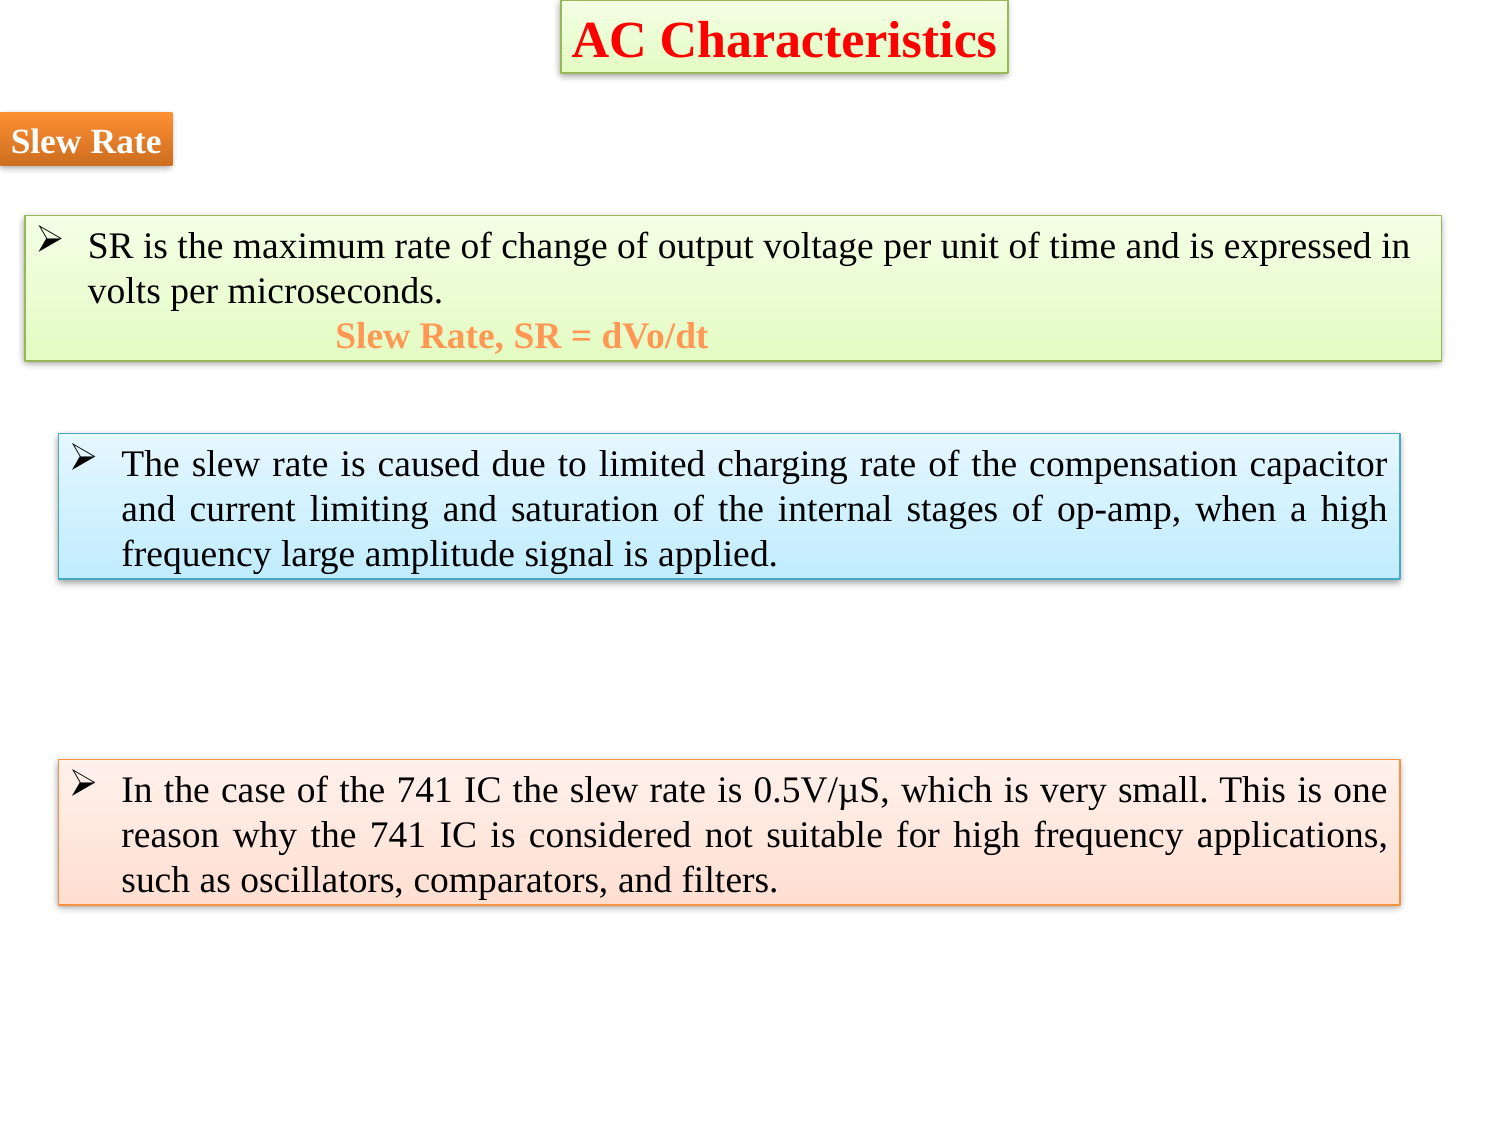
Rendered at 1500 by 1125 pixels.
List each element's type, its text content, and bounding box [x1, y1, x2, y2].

text_box In the case of the 741 IC the slew rate is 0.5V/µS, which is very small. This is one reason why the 741 IC is considered not suitable for high frequency applications, such as oscillators, comparators, and filters. [58, 759, 1401, 906]
text_box AC Characteristics [560, 0, 1009, 74]
text_box The slew rate is caused due to limited charging rate of the compensation capacitor and current limiting and saturation of the internal stages of op-amp, when a high frequency large amplitude signal is applied. [58, 433, 1401, 580]
text_box SR is the maximum rate of change of output voltage per unit of time and is expressed in volts per microseconds. Slew Rate, SR = dVo/dt [24, 215, 1442, 362]
text_box Slew Rate [0, 112, 173, 166]
